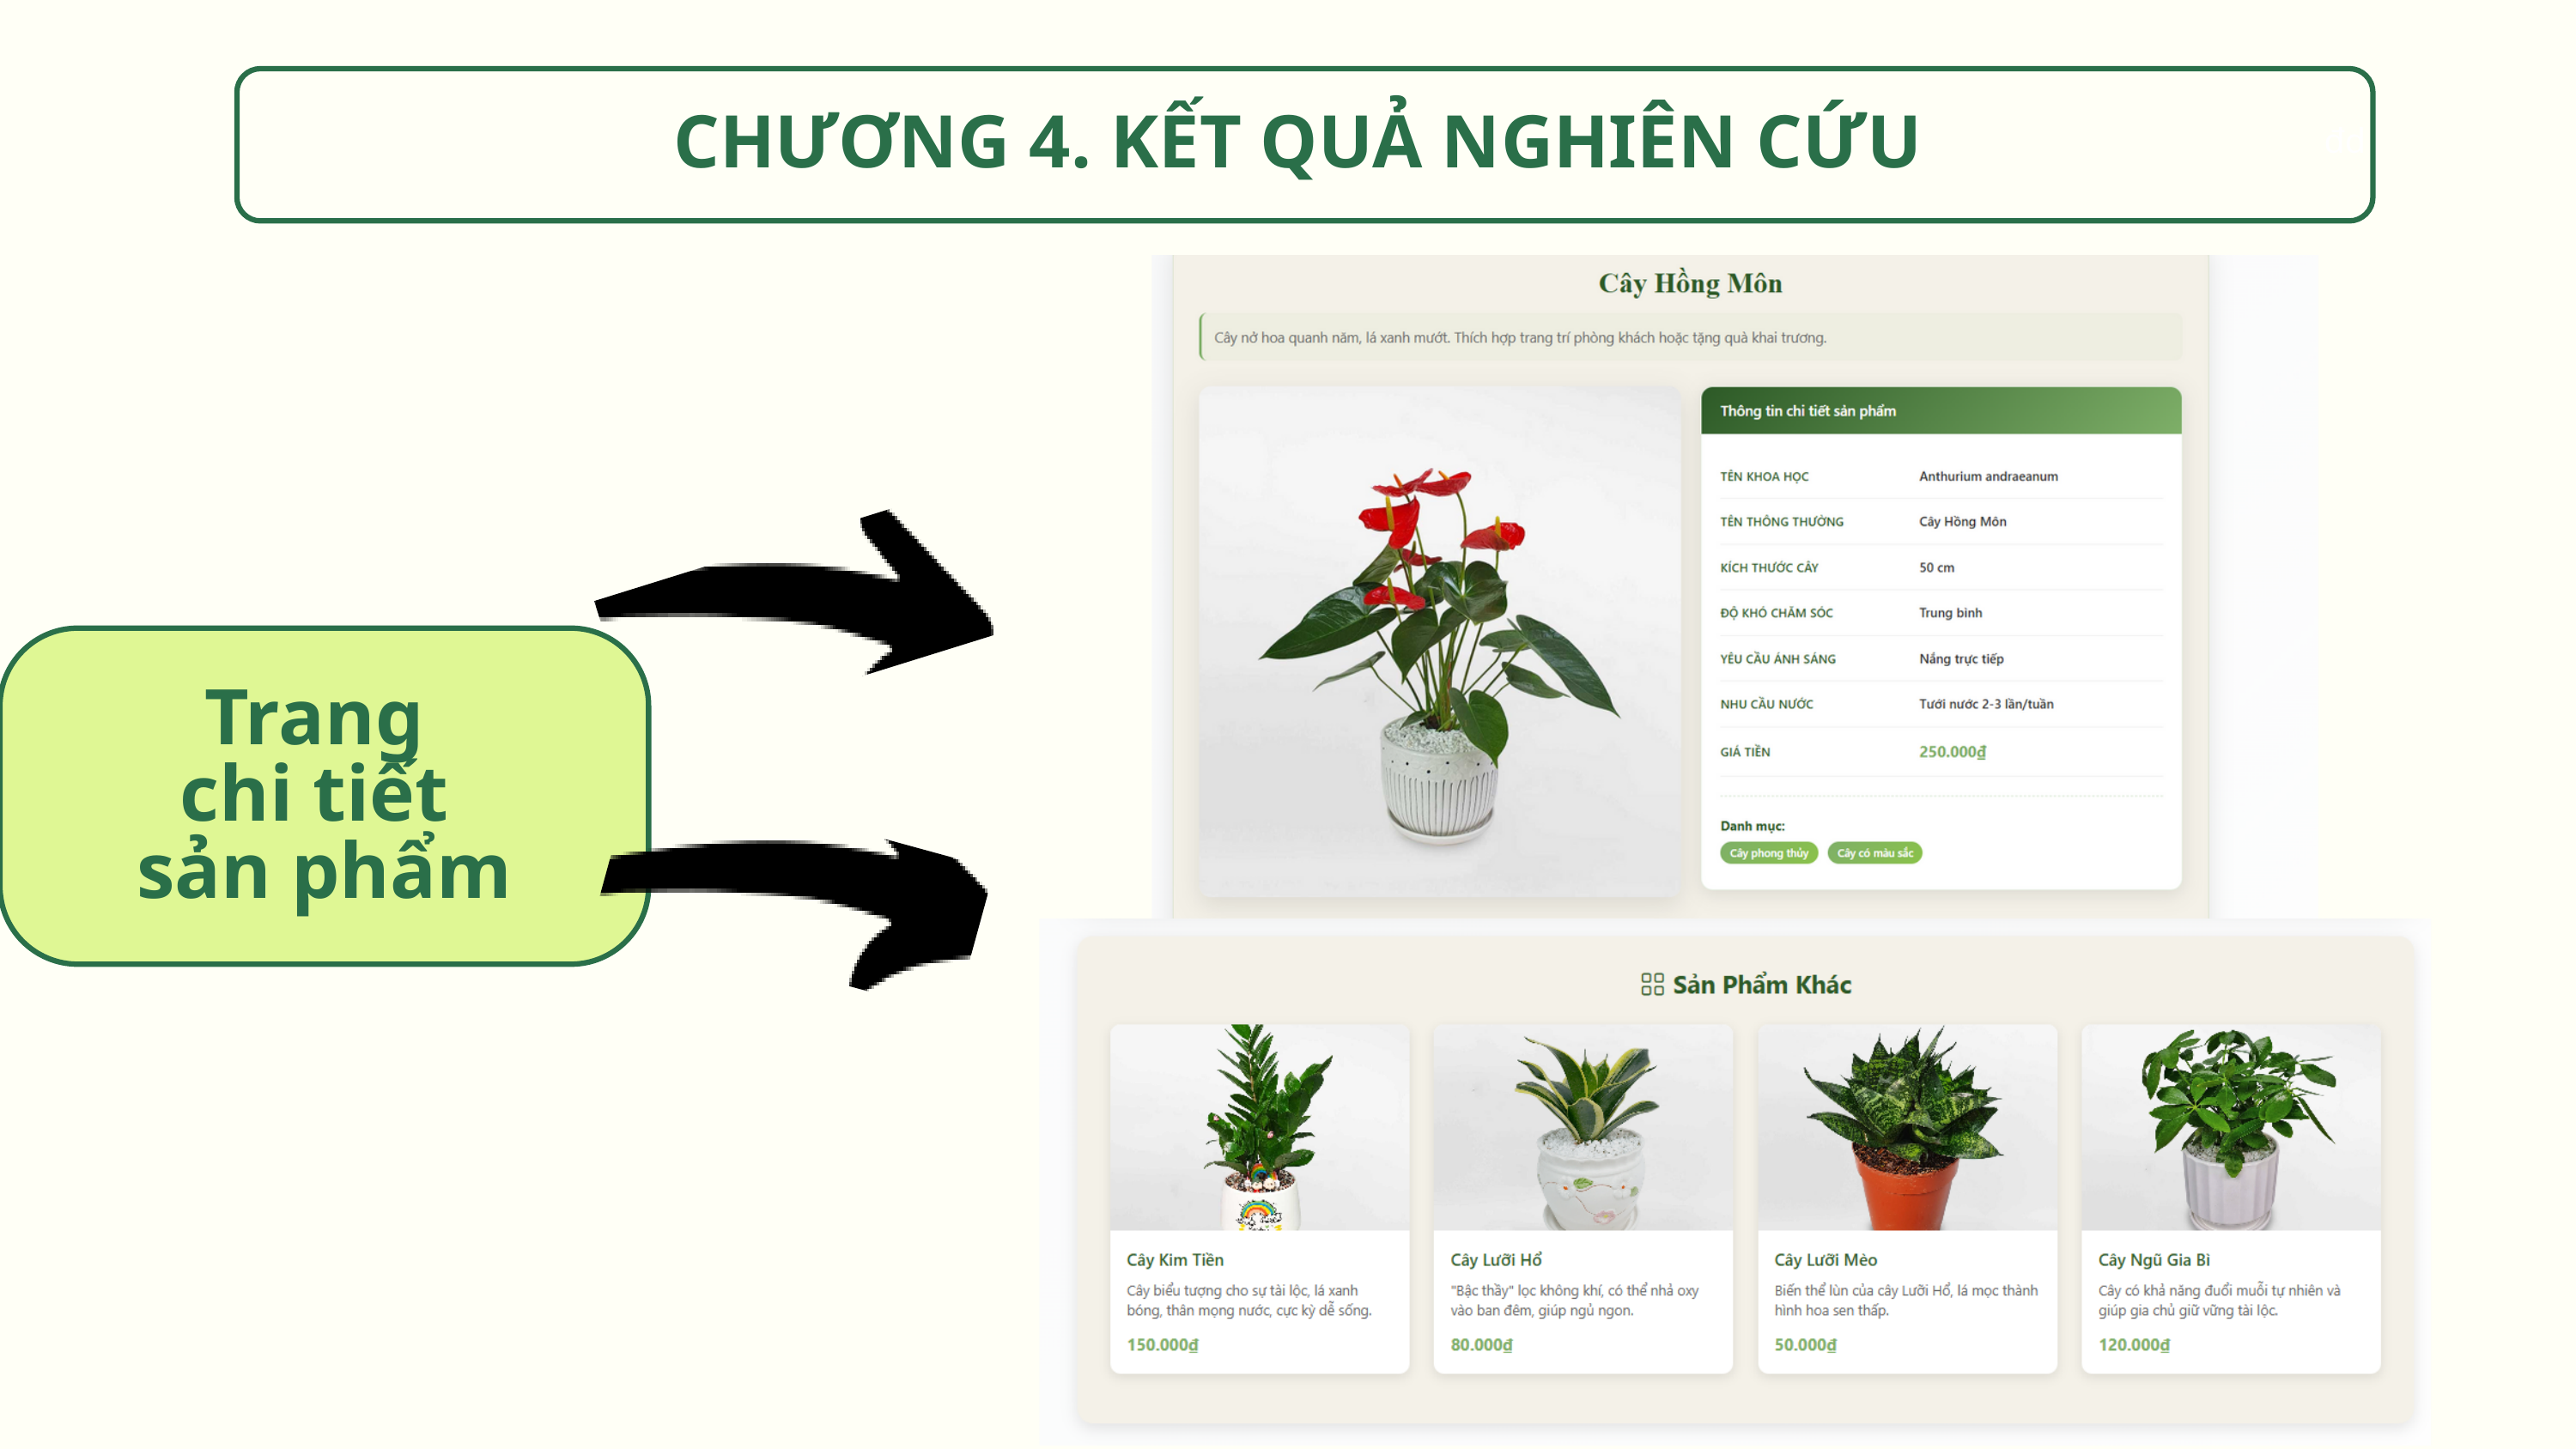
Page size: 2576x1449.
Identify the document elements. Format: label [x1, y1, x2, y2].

text_box [1151, 255, 2319, 919]
text_box [1039, 919, 2432, 1446]
text_box [653, 775, 995, 1016]
text_box [0, 627, 649, 965]
text_box [594, 489, 996, 742]
text_box [236, 68, 2373, 221]
